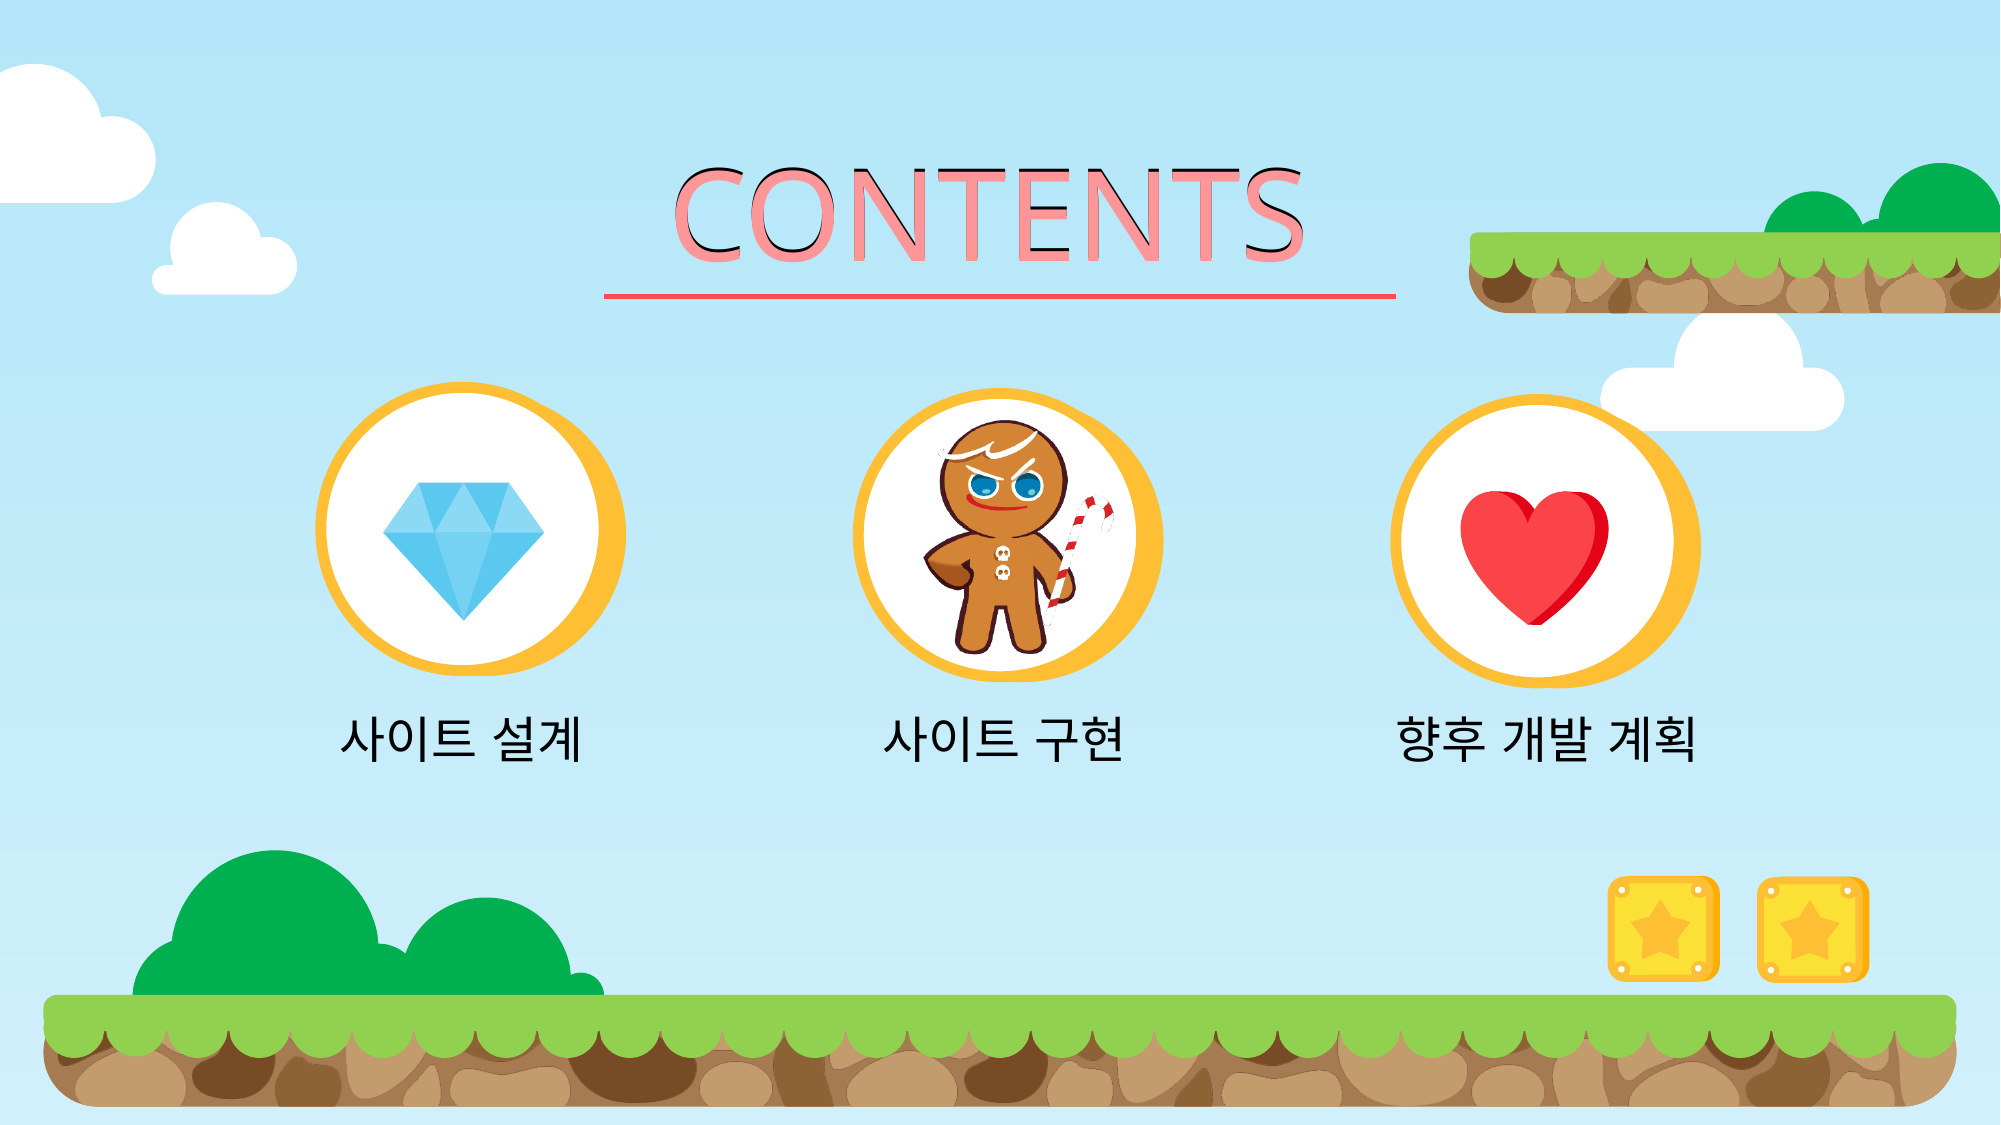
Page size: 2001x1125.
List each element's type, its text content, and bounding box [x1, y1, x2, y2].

text_box [150, 201, 299, 296]
text_box [442, 394, 628, 678]
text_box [383, 482, 545, 621]
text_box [1468, 163, 2000, 314]
text_box [938, 664, 1062, 678]
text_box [1461, 489, 1609, 626]
text_box [979, 664, 1094, 684]
text_box 향후 개발 계획 [1380, 701, 1715, 776]
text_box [1607, 875, 1720, 982]
text_box 사이트 설계 [324, 701, 599, 776]
text_box [131, 849, 605, 994]
text_box [1598, 314, 1846, 432]
text_box [319, 386, 606, 672]
text_box CONTENTS [653, 157, 1325, 293]
text_box 사이트 구현 [867, 701, 1142, 776]
text_box [0, 62, 157, 205]
text_box [1517, 406, 1703, 690]
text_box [1756, 876, 1870, 983]
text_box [43, 994, 1957, 1107]
picture [828, 362, 1185, 664]
text_box [1394, 398, 1681, 684]
